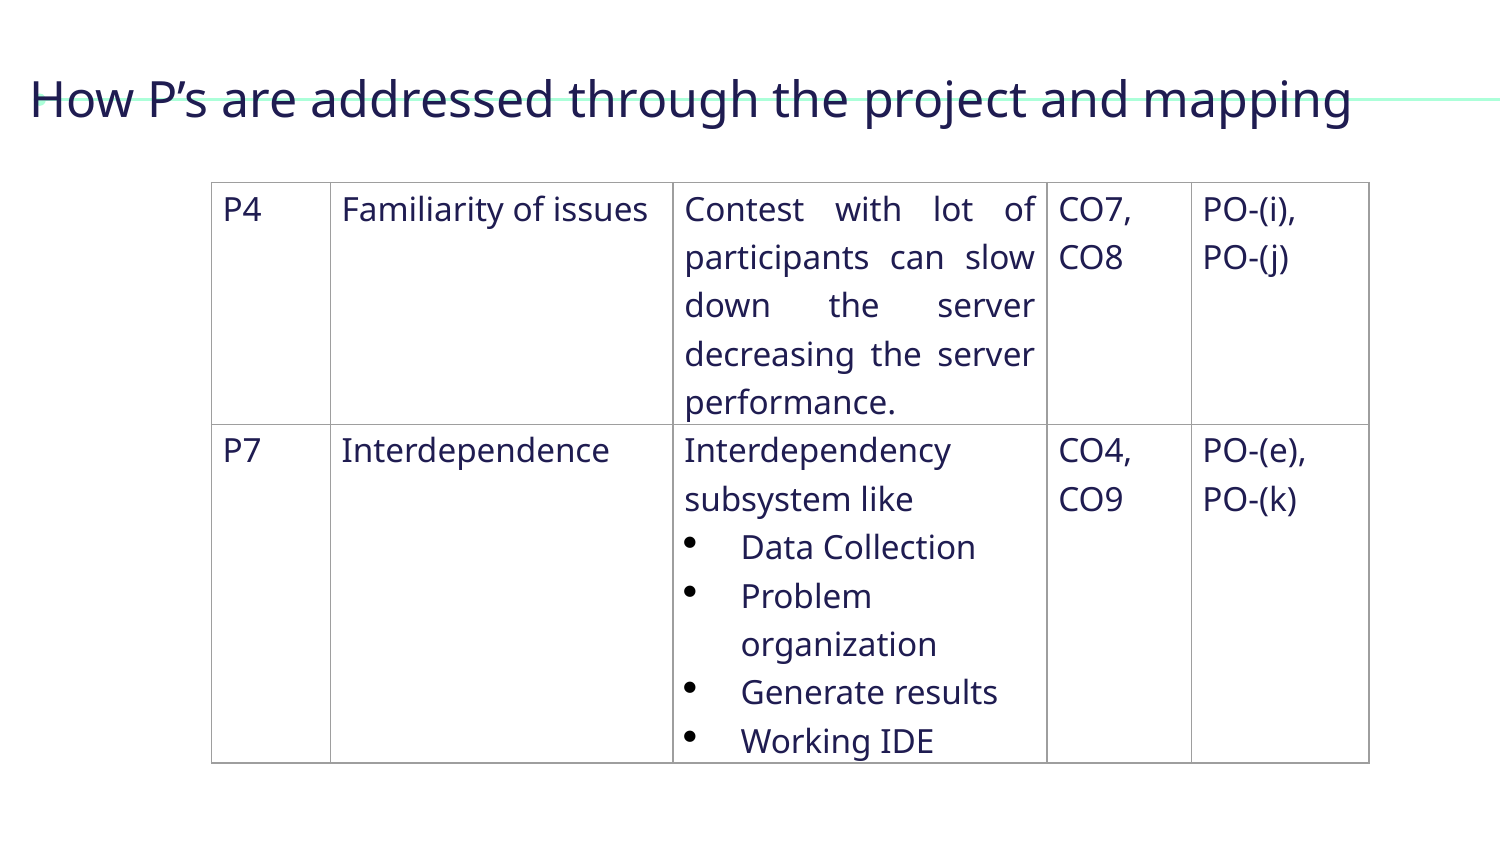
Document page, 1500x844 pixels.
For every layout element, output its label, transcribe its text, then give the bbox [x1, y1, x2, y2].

table_header Familiarity of issues [331, 183, 672, 424]
table_cell Interdependence [331, 425, 672, 762]
table_cell PO-(e), PO-(k) [1192, 425, 1368, 762]
table_cell CO4, CO9 [1048, 425, 1191, 762]
table_cell P7 [212, 425, 330, 762]
table_header Contest with lot of participants can slow down the server decreasing the server performance. [674, 183, 1046, 424]
table_header PO-(i), PO-(j) [1192, 183, 1368, 424]
table_cell Interdependency subsystem like Data Collection Problem organization Generate results Working IDE [674, 425, 1046, 762]
table_header P4 [212, 183, 330, 424]
table_header CO7, CO8 [1048, 183, 1191, 424]
title How P’s are addressed through the project and mapping [14, 52, 1500, 142]
